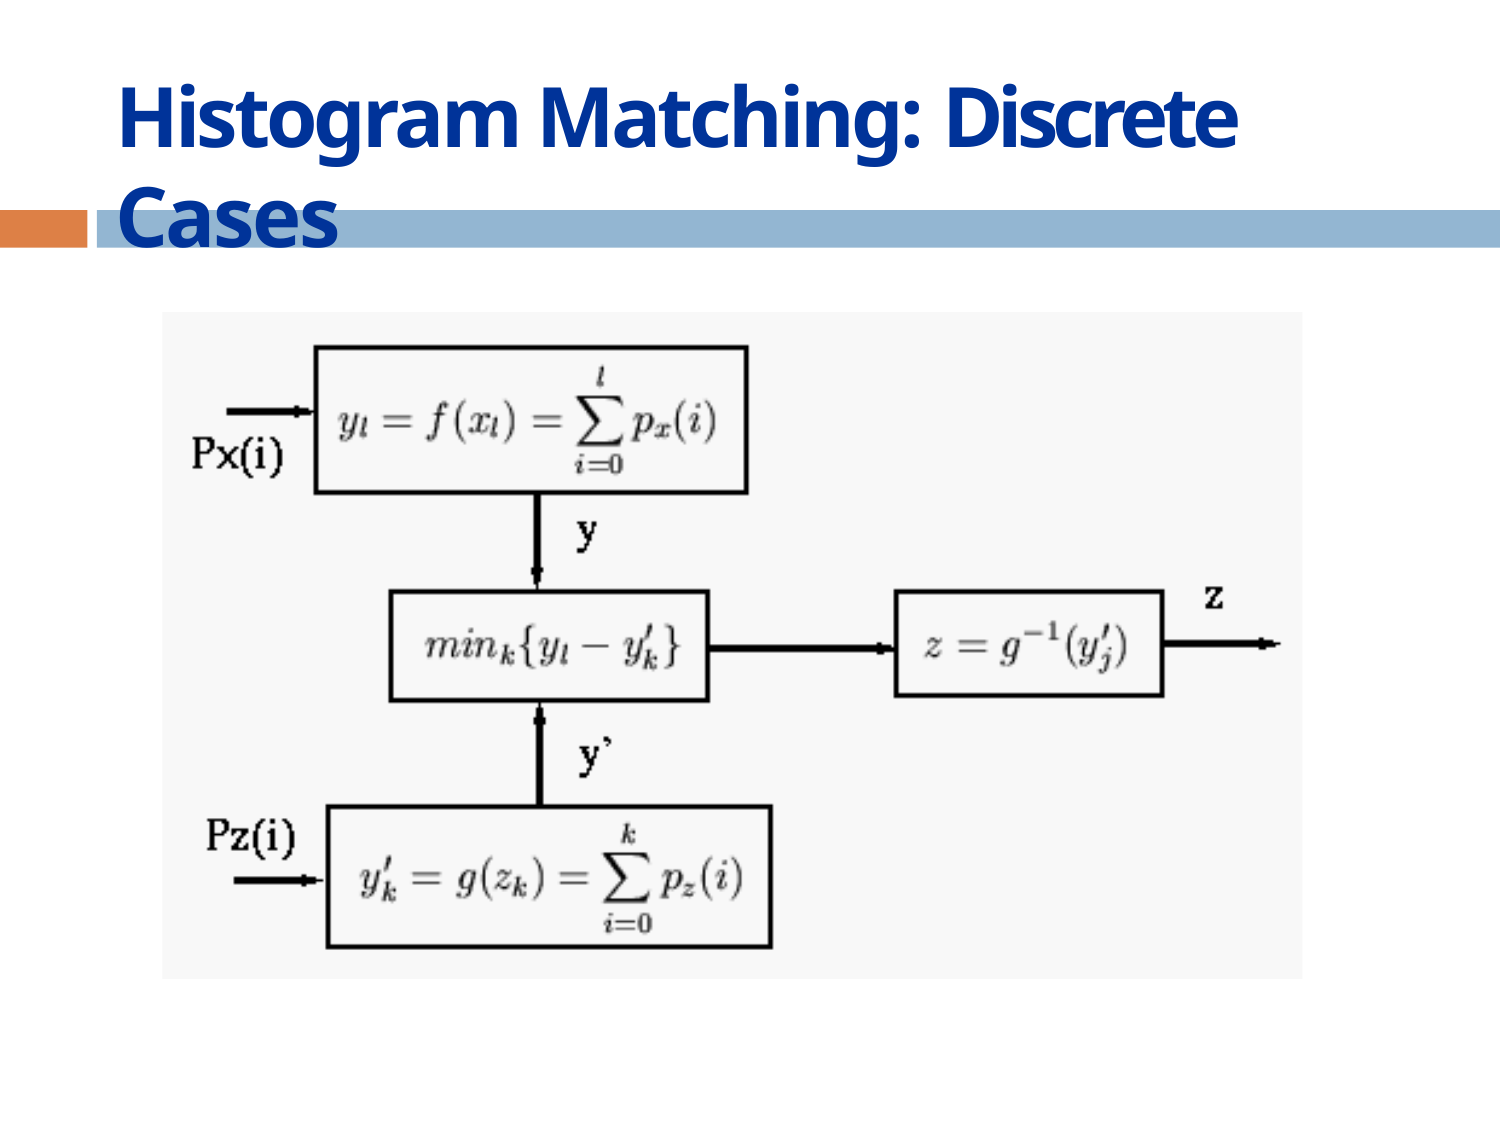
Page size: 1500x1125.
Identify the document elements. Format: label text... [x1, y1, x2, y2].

text_box [162, 312, 1303, 979]
title Histogram Matching: Discrete Cases [113, 61, 1361, 264]
